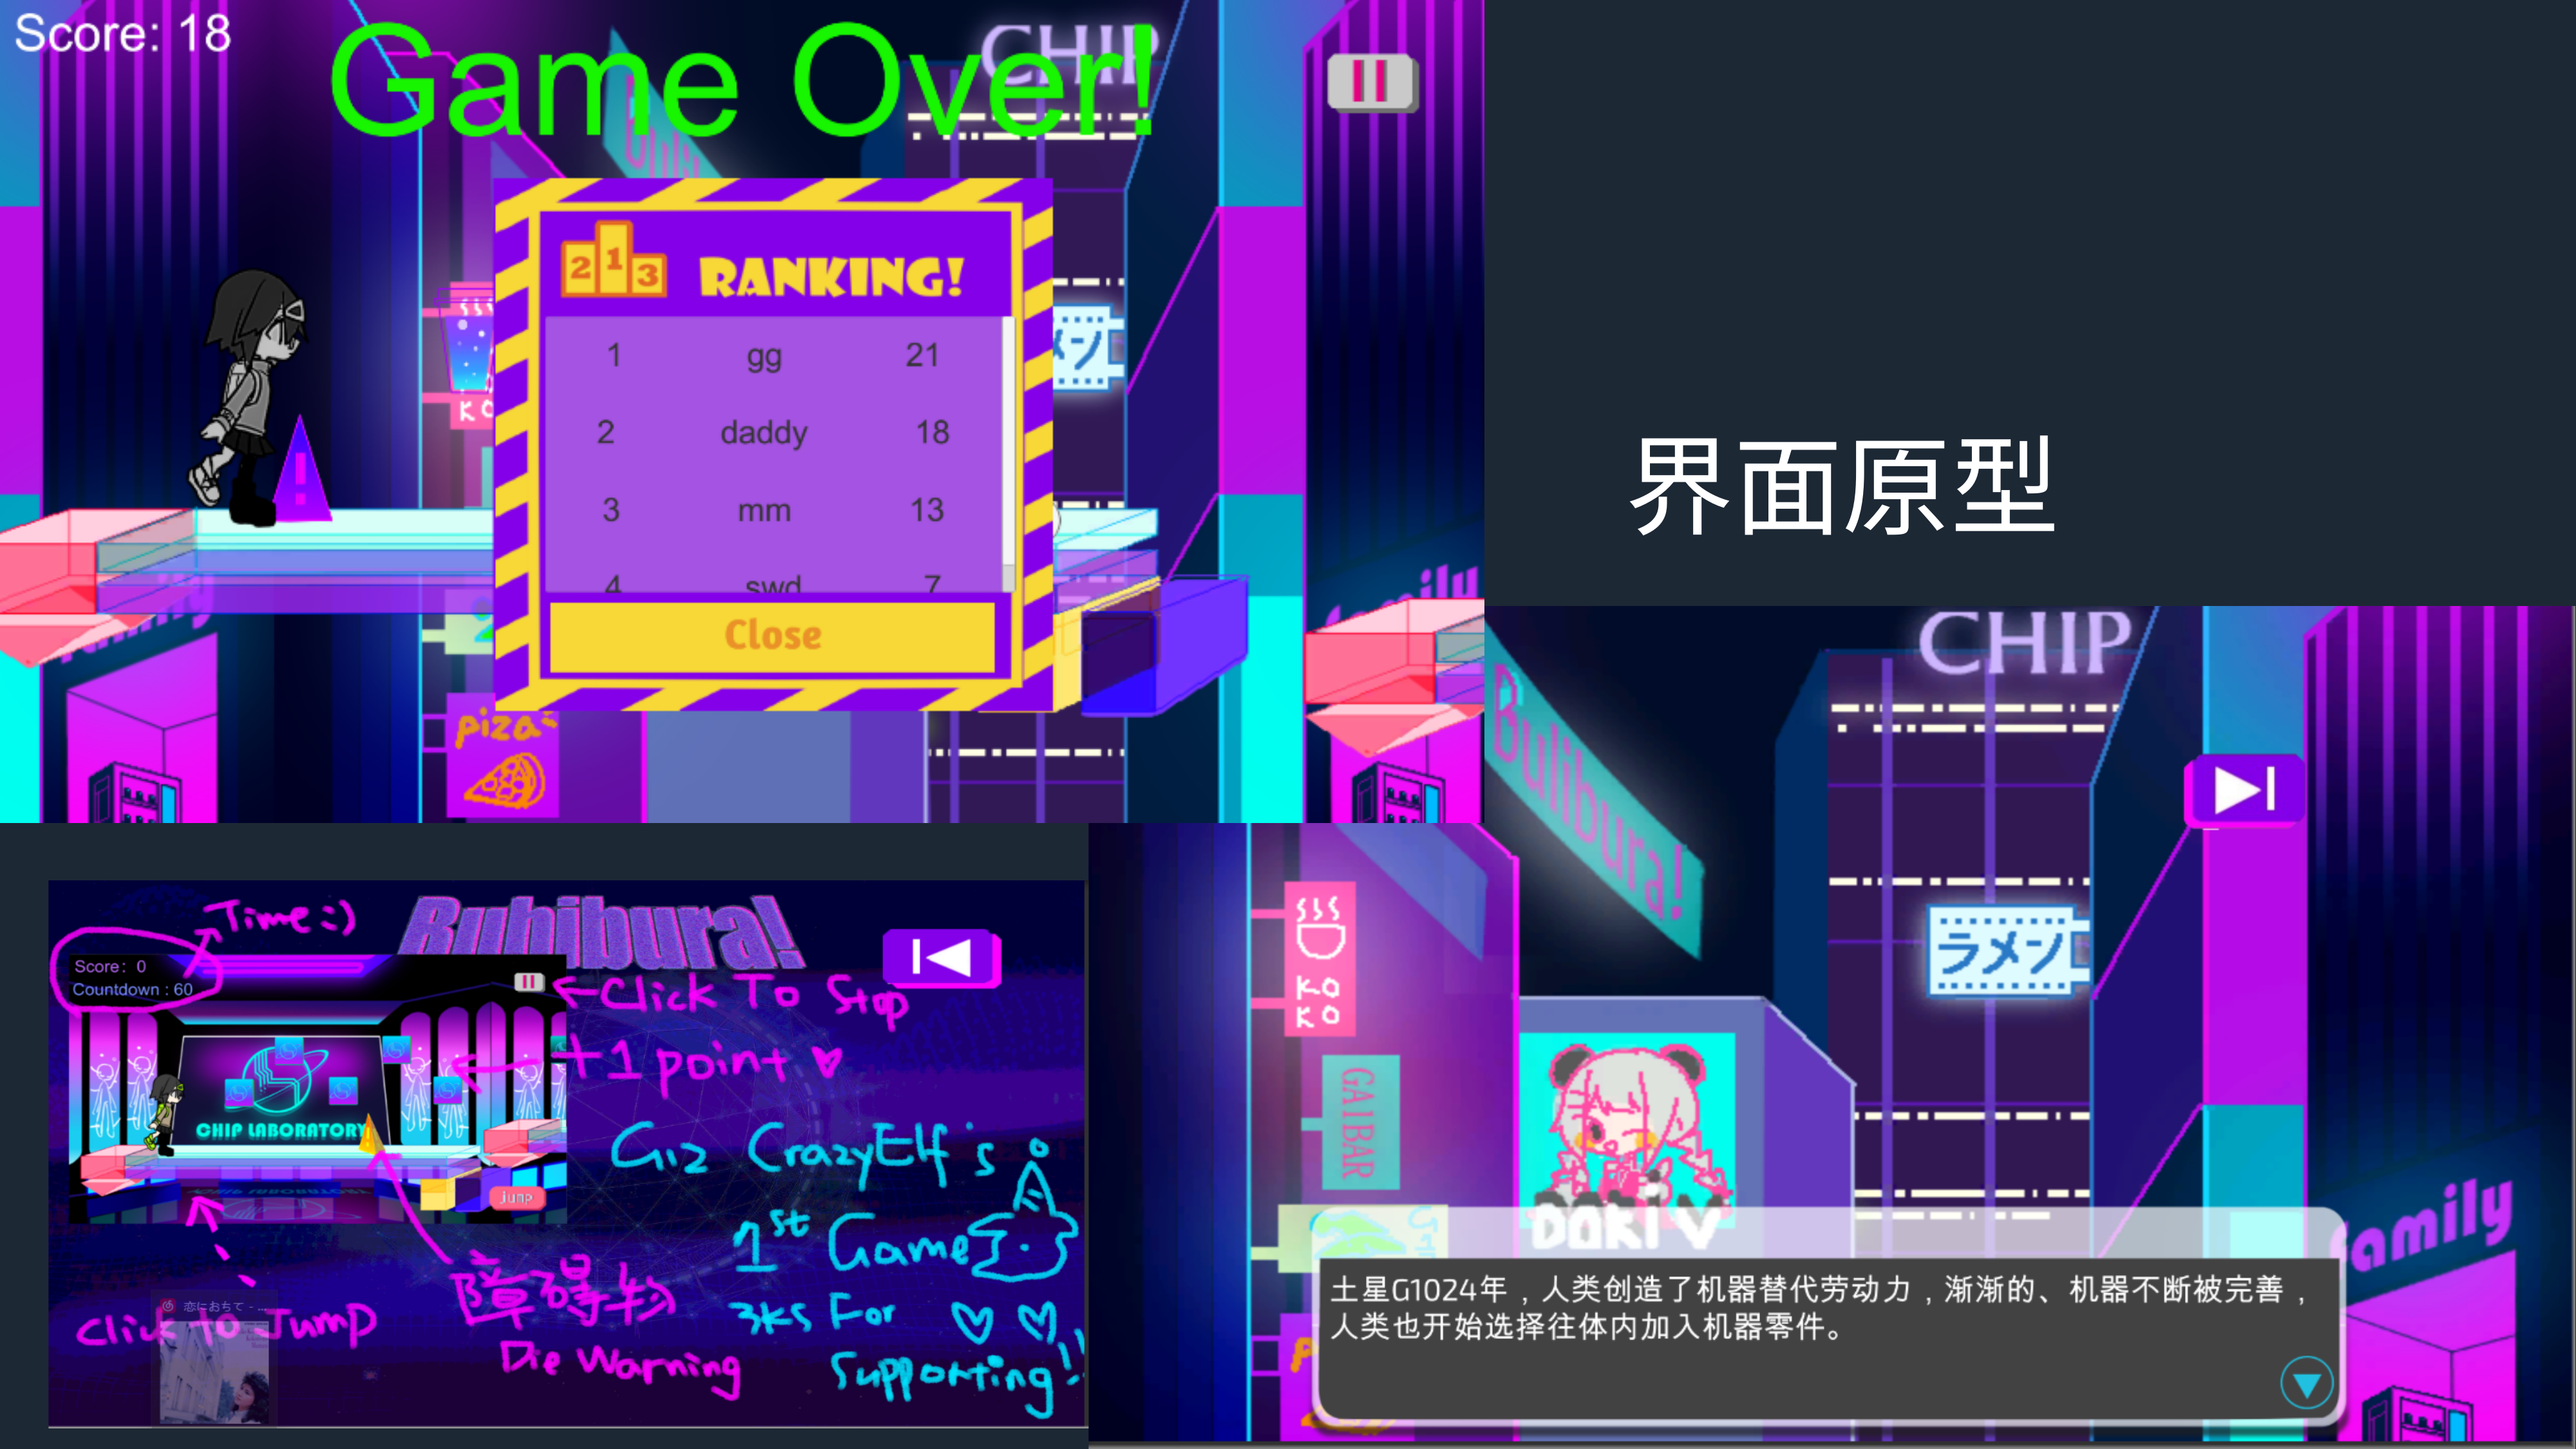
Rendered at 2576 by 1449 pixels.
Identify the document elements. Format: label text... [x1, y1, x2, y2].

text_box 界面原型 [1625, 417, 2060, 548]
picture [0, 0, 2576, 1449]
